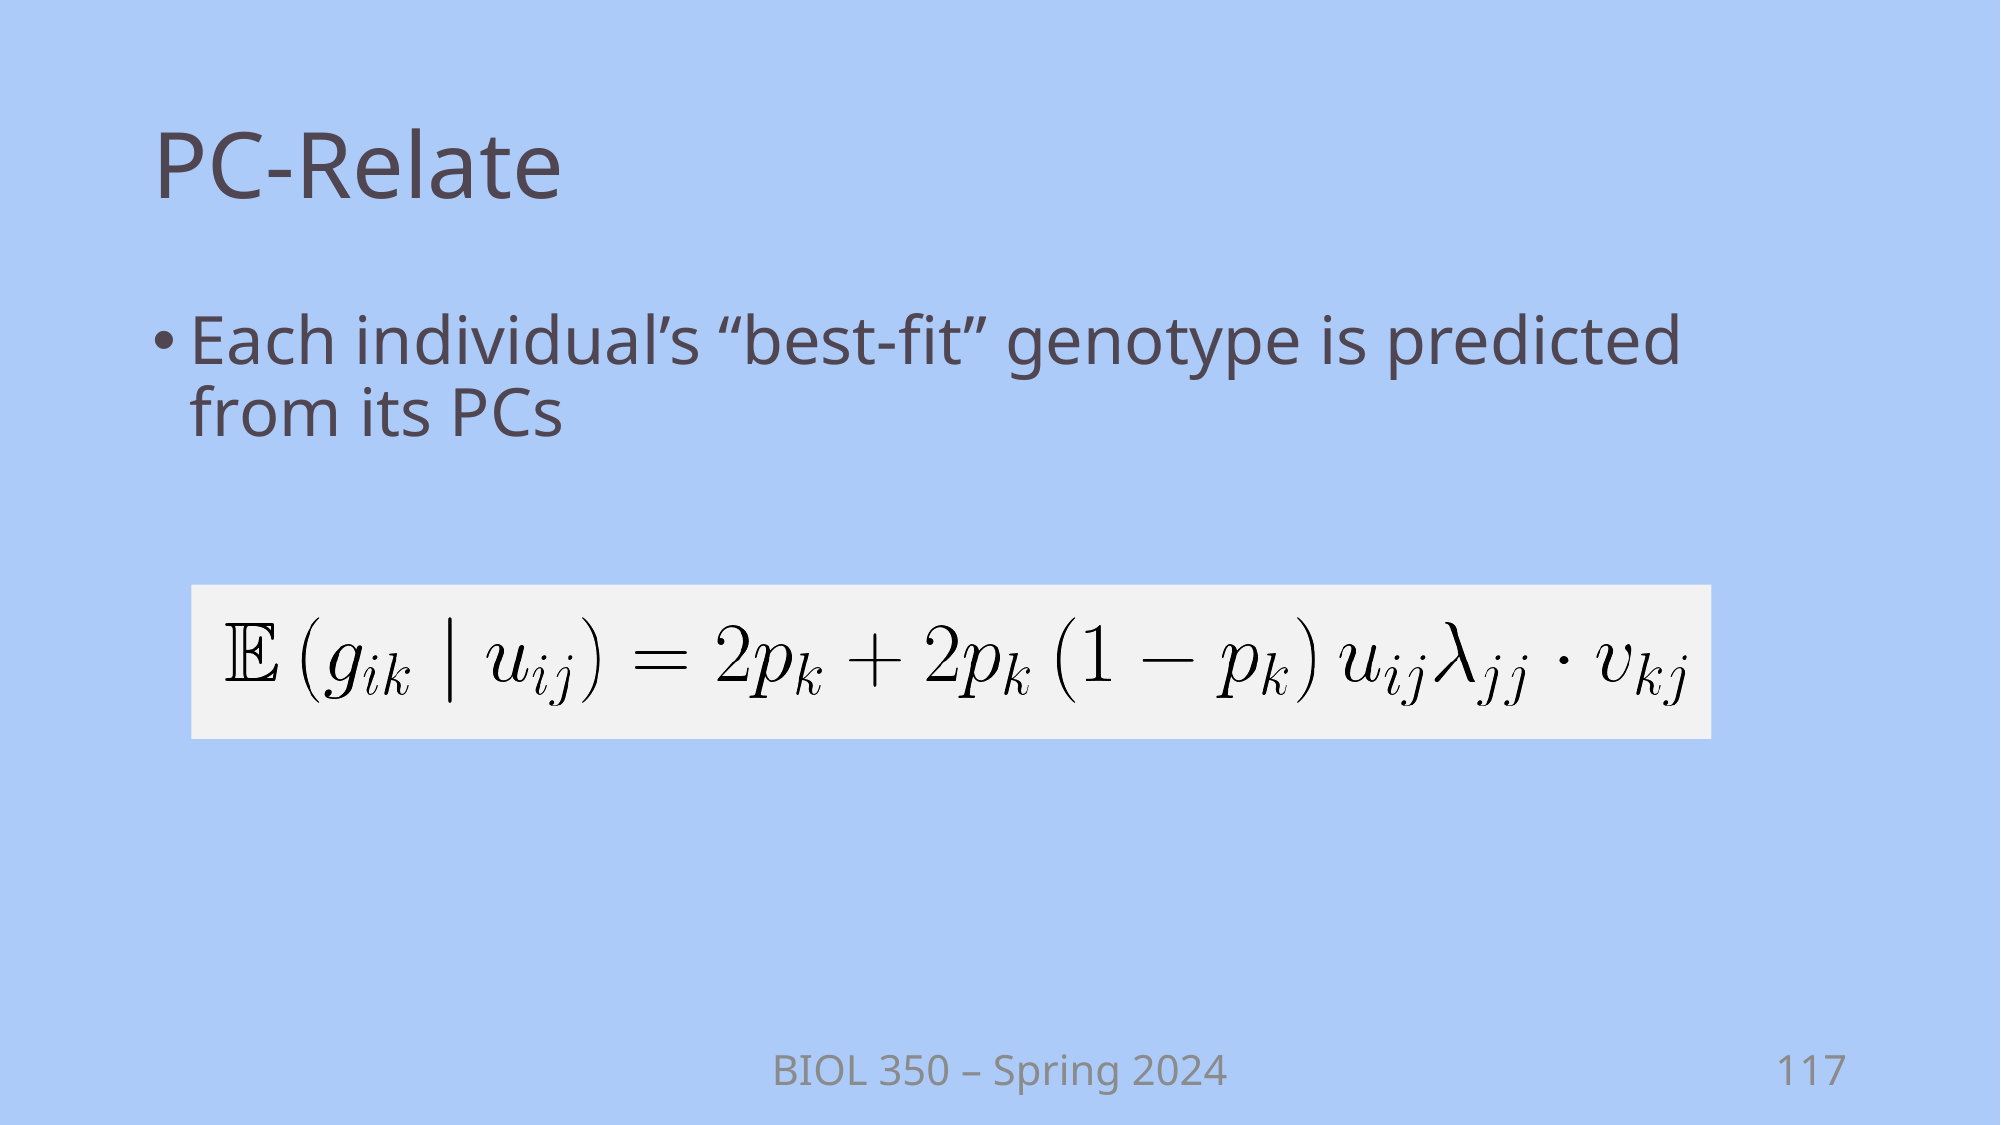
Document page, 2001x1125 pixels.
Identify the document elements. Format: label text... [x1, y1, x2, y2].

slide_number 117 [1412, 1042, 1863, 1103]
list Each individual’s “best-fit” genotype is predicted from its PCs [137, 299, 1863, 1014]
title PC-Relate [137, 59, 1863, 278]
footer BIOL 350 – Spring 2024 [662, 1042, 1338, 1103]
picture [224, 617, 1687, 706]
